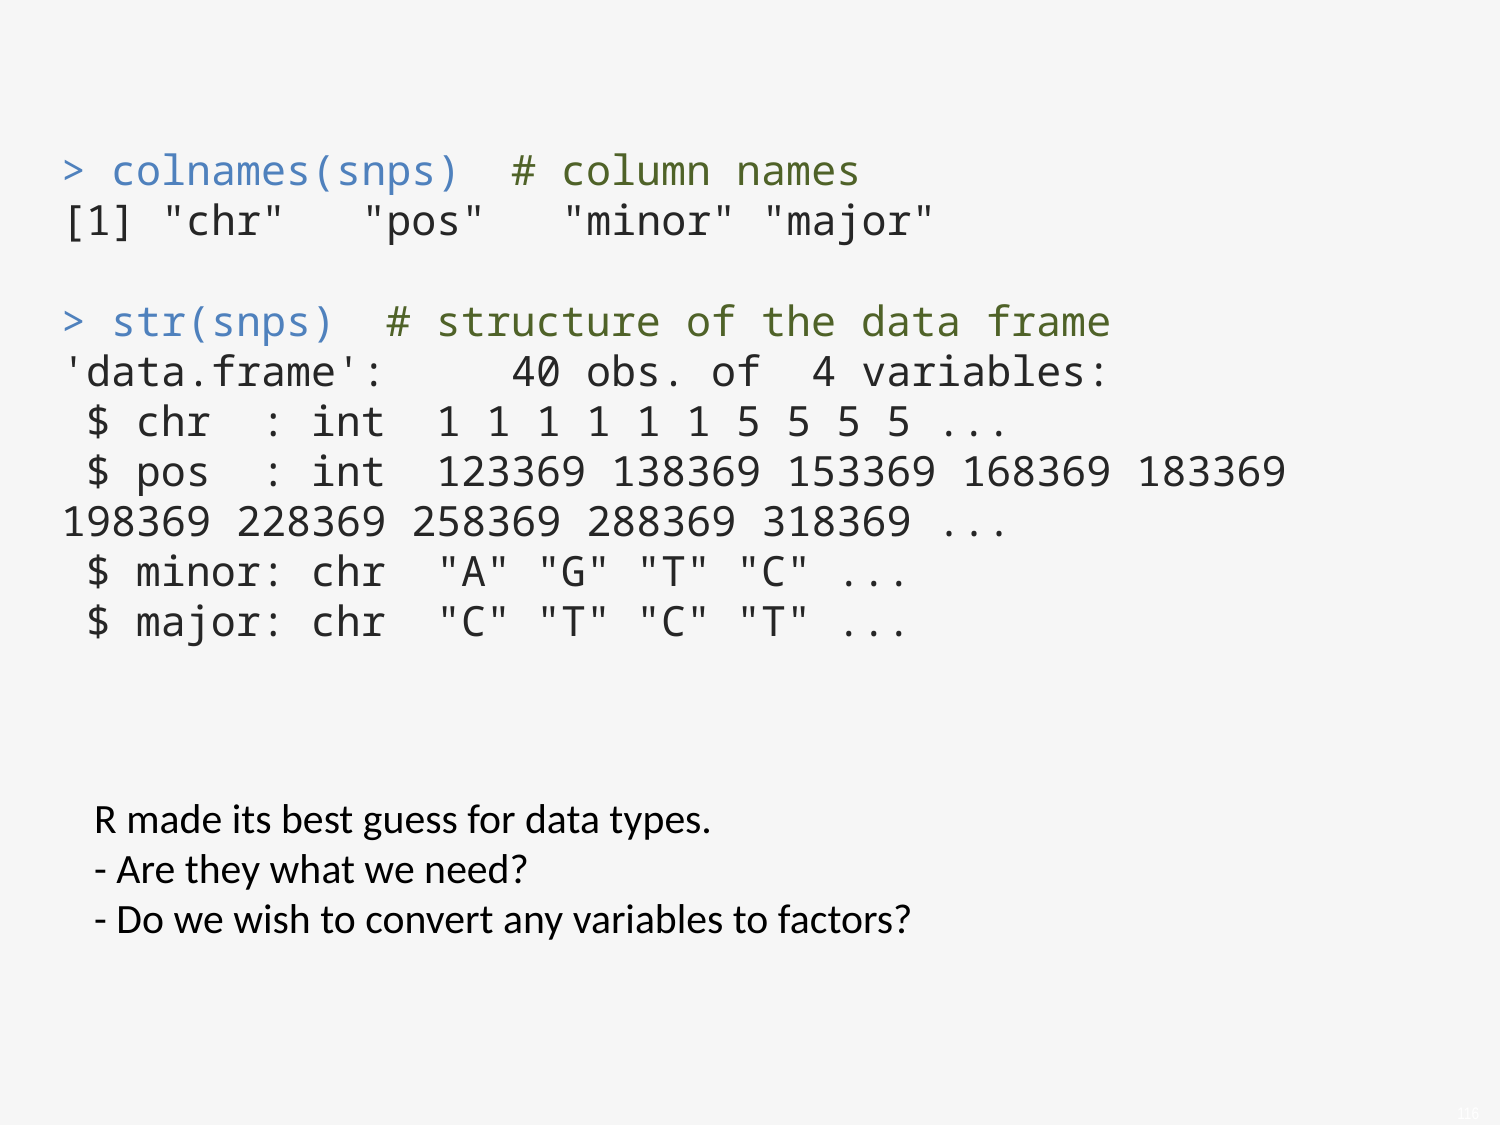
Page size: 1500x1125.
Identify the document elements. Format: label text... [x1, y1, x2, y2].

text_box R made its best guess for data types. - Are they what we need? - Do we wish to convert any variables to factors? [79, 784, 955, 950]
list > colnames(snps) # column names [1] "chr" "pos" "minor" "major" > str(snps) # structure of the data frame 'data.frame': 40 obs. of 4 variables: $ chr : int 1 1 1 1 1 1 5 5 5 5 ... $ pos : int 123369 138369 153369 168369 183369 198369 228369 258369 288369 318369 ... $ minor: chr "A" "G" "T" "C" ... $ major: chr "C" "T" "C" "T" ... [60, 84, 1432, 1044]
